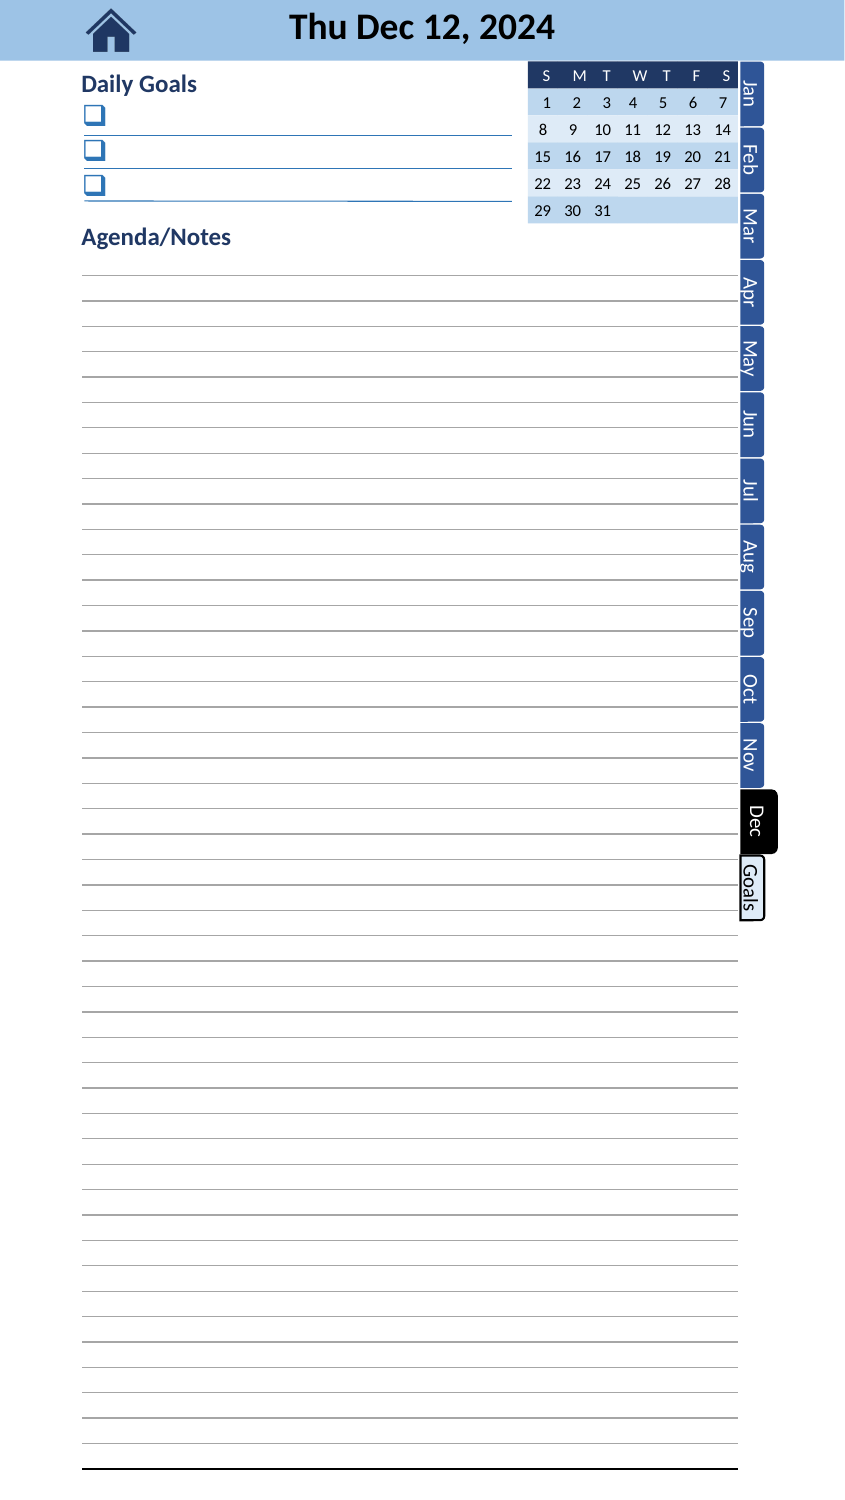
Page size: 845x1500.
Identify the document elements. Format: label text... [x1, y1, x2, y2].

list Thu Dec 12, 2024 [190, 0, 655, 61]
picture [82, 1, 140, 59]
